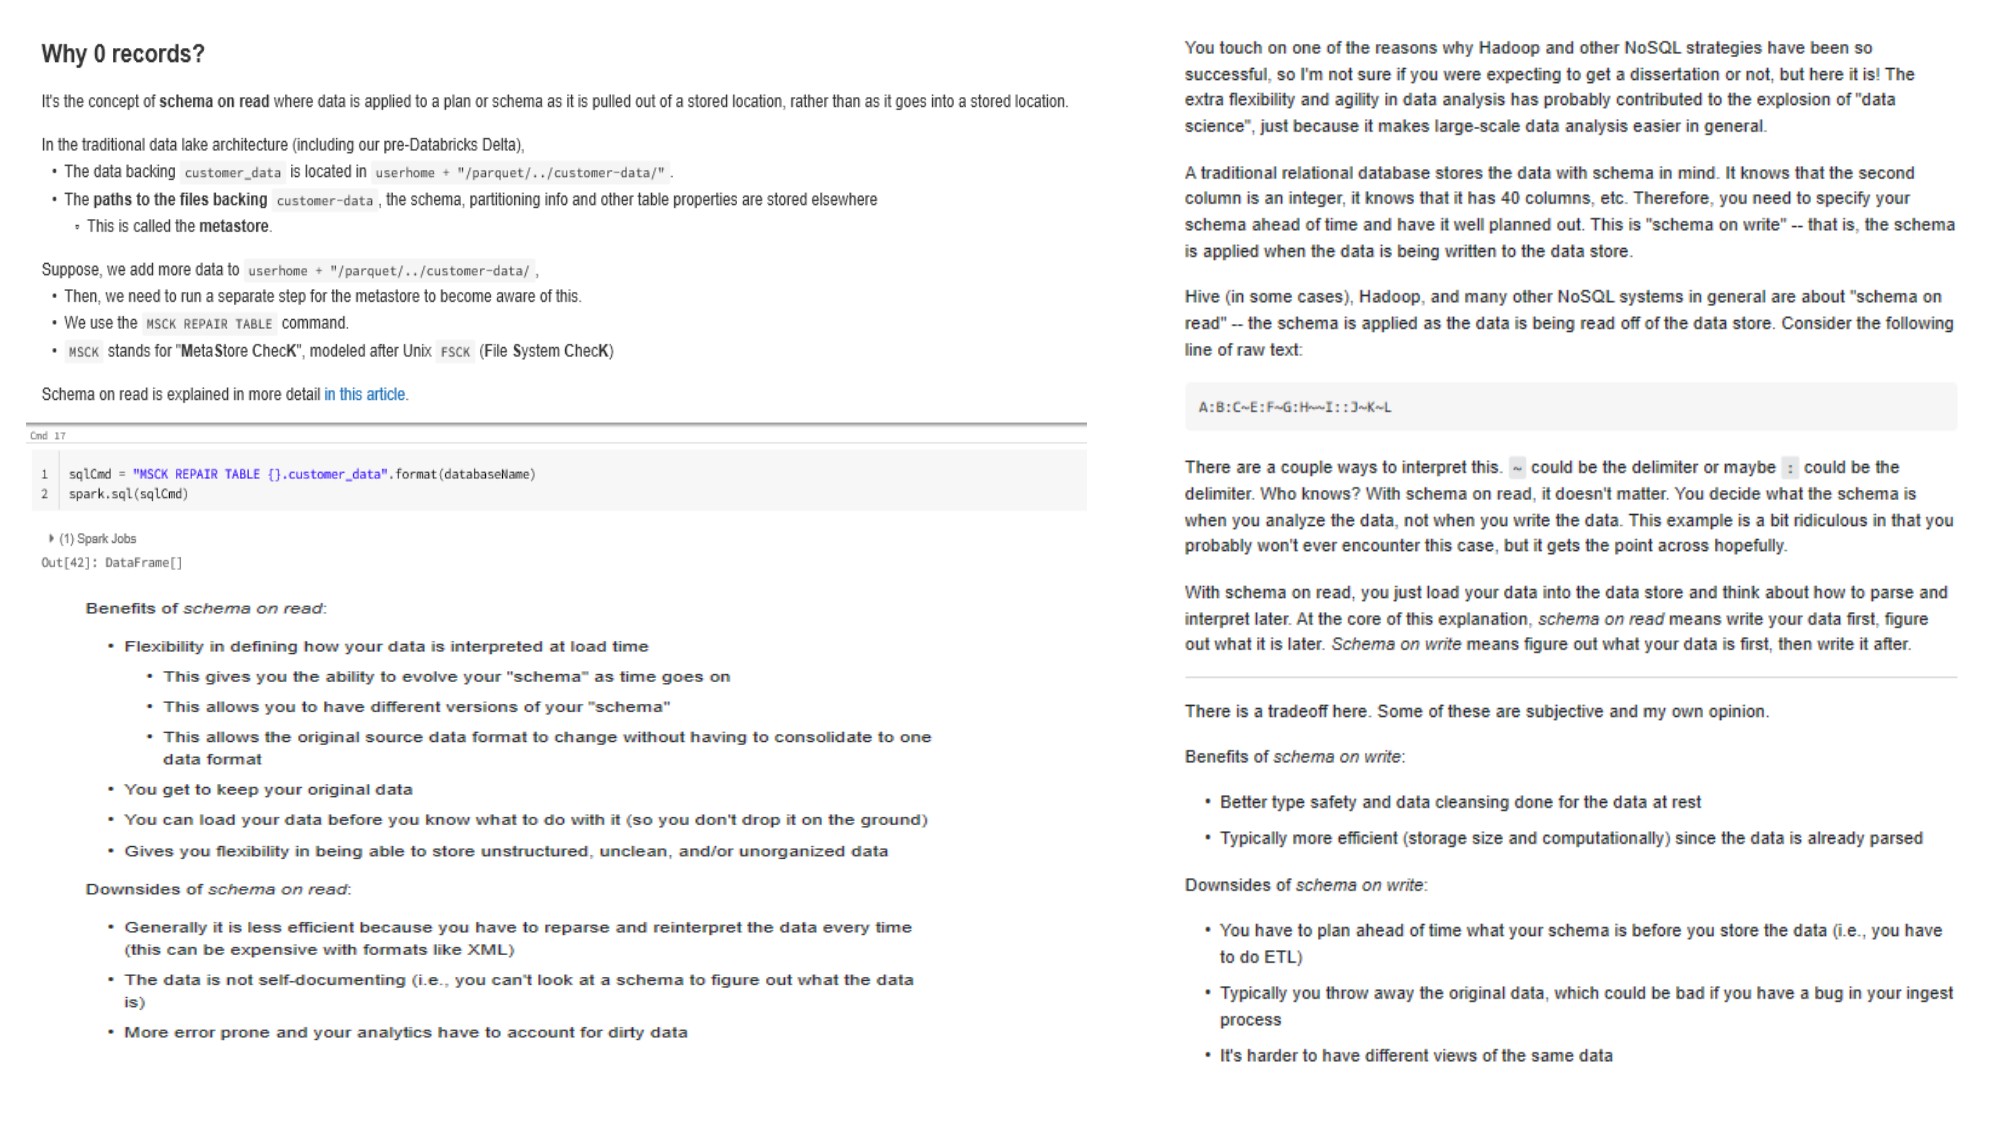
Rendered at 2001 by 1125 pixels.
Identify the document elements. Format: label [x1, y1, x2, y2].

picture [63, 594, 967, 1060]
picture [1166, 32, 2000, 1079]
picture [26, 18, 1087, 584]
